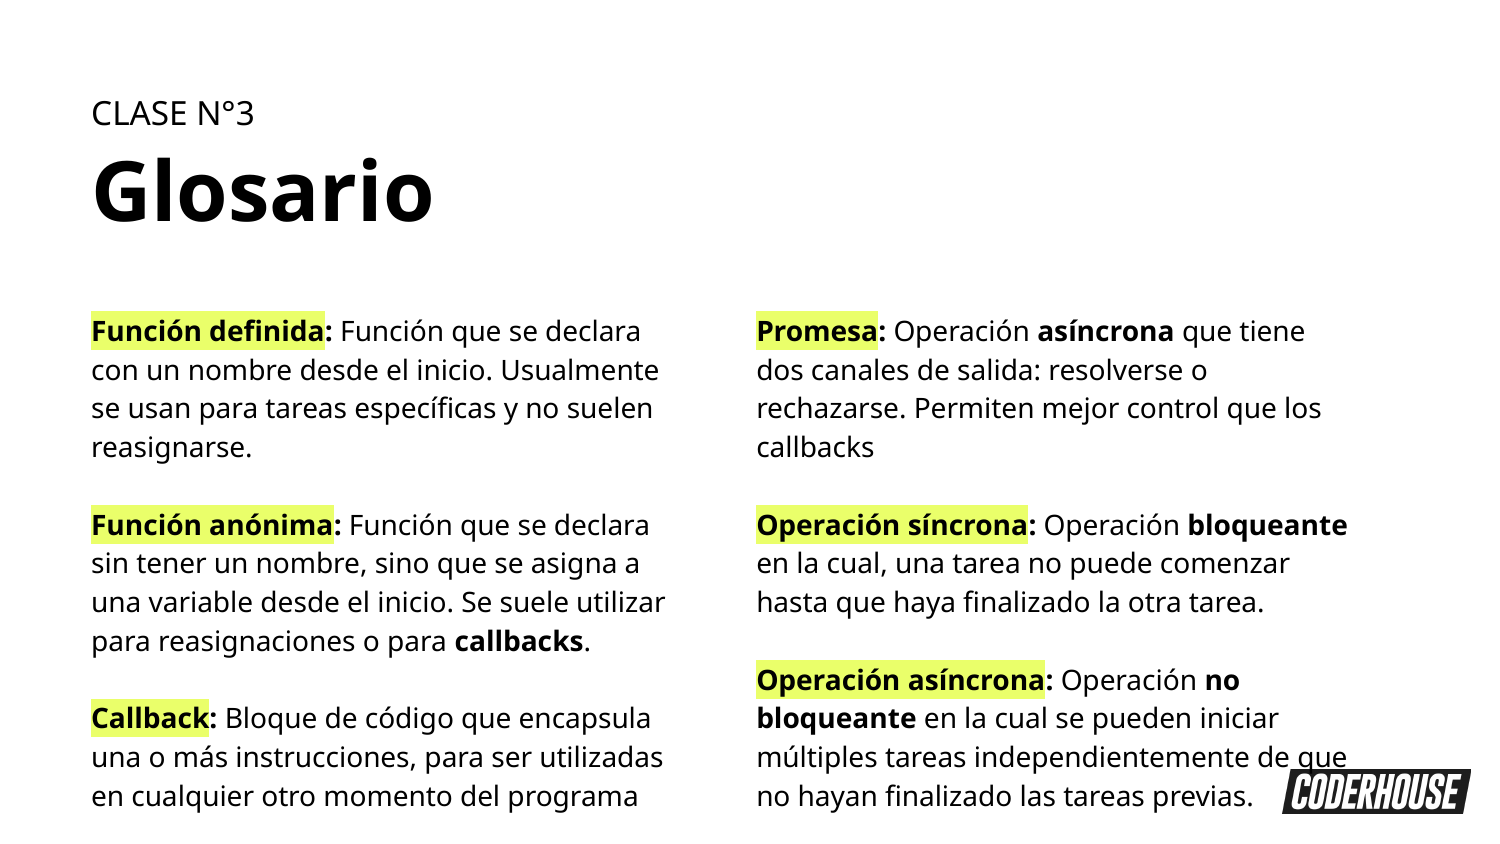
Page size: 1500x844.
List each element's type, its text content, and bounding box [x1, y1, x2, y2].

text_box Promesa: Operación asíncrona que tiene dos canales de salida: resolverse o rechazarse. Permiten mejor control que los callbacks Operación síncrona: Operación bloqueante en la cual, una tarea no puede comenzar hasta que haya finalizado la otra tarea. Operación asíncrona: Operación no bloqueante en la cual se pueden iniciar múltiples tareas independientemente de que no hayan finalizado las tareas previas. [741, 293, 1371, 827]
text_box Función definida: Función que se declara con un nombre desde el inicio. Usualmente se usan para tareas específicas y no suelen reasignarse. Función anónima: Función que se declara sin tener un nombre, sino que se asigna a una variable desde el inicio. Se suele utilizar para reasignaciones o para callbacks. Callback: Bloque de código que encapsula una o más instrucciones, para ser utilizadas en cualquier otro momento del programa [76, 293, 706, 827]
picture [1371, 769, 1471, 814]
text_box CLASE N°3 [76, 76, 481, 134]
text_box Glosario [76, 134, 1412, 255]
